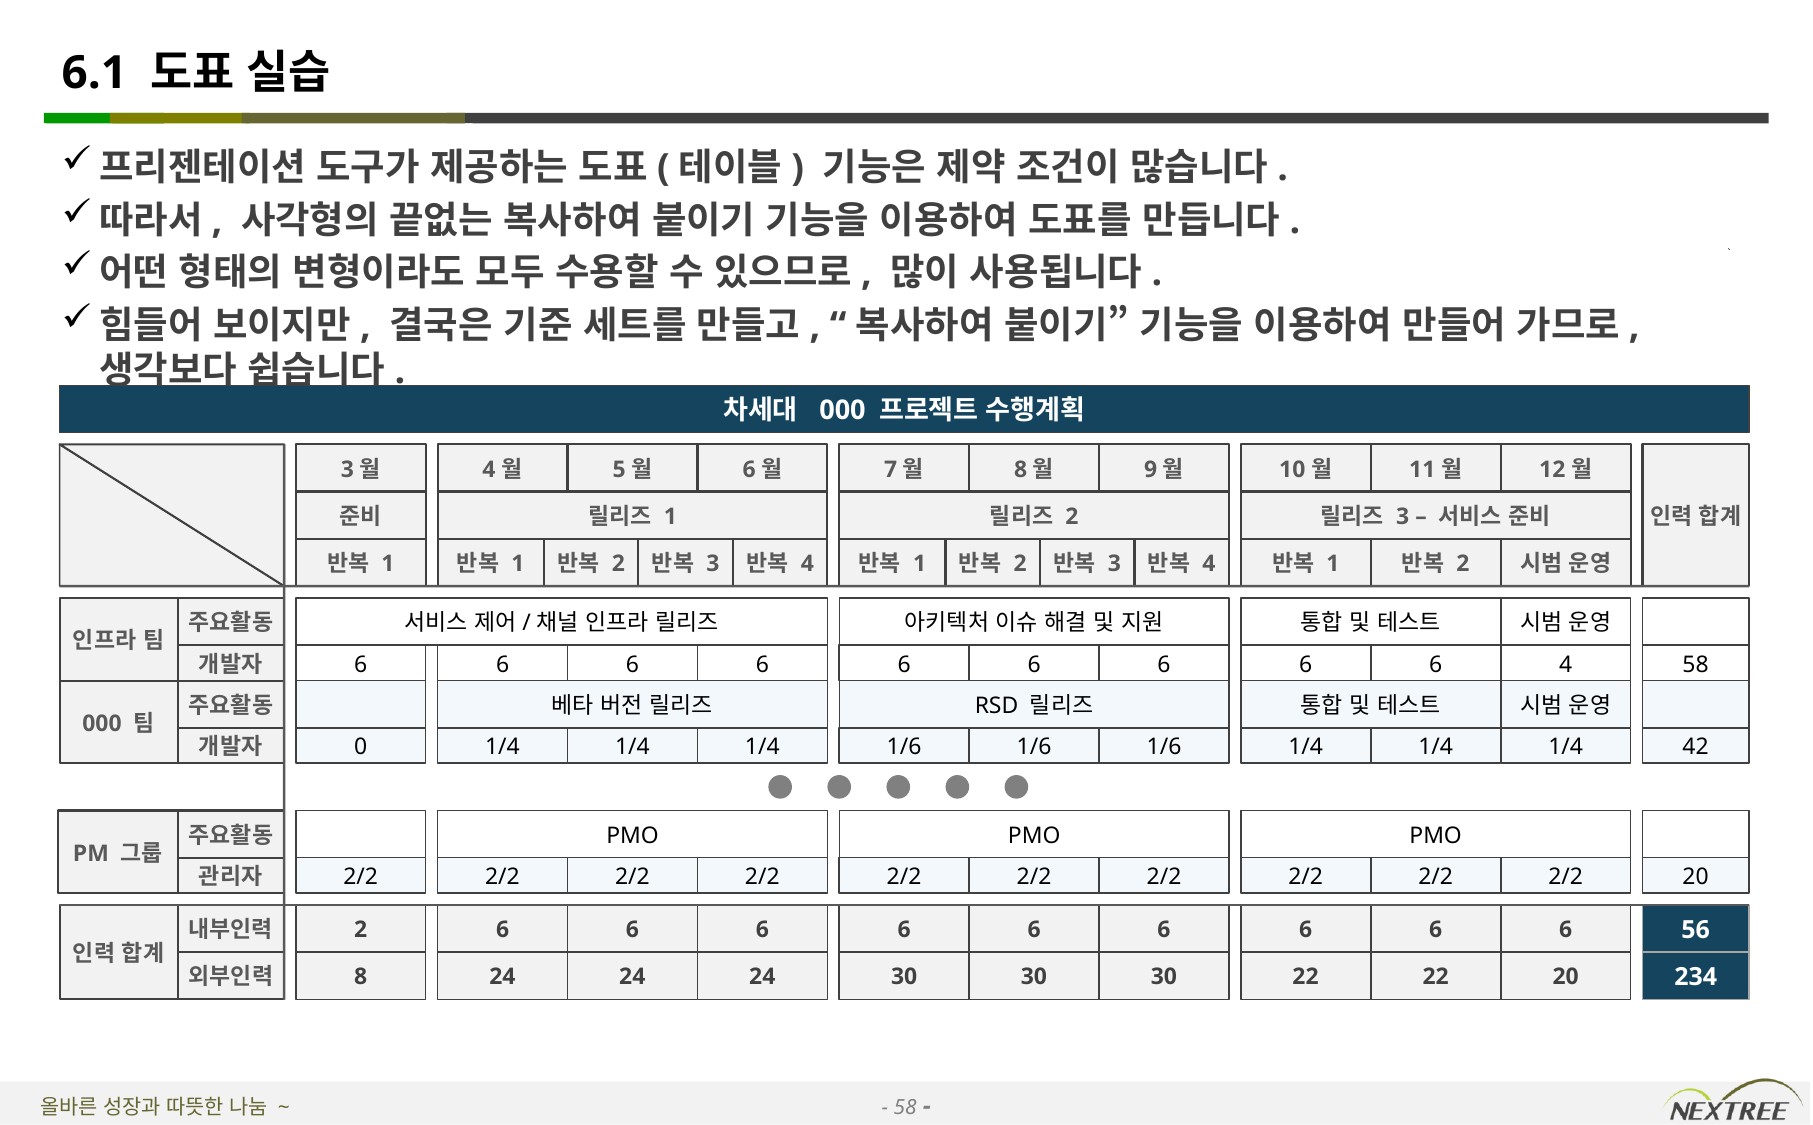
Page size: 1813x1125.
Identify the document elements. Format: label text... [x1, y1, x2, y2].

text_box 반복 1 [295, 538, 426, 584]
text_box 차세대 000 프로젝트 수행계획 [59, 385, 1749, 433]
text_box 30 [1099, 952, 1229, 1000]
text_box 개발자 [177, 728, 279, 764]
text_box 시범 운영 [1500, 598, 1631, 645]
text_box 2/2 [839, 858, 969, 894]
text_box 2/2 [295, 858, 426, 894]
text_box 22 [1240, 952, 1370, 1000]
text_box 베타 버전 릴리즈 [437, 681, 828, 727]
text_box 아키텍처 이슈 해결 및 지원 [839, 598, 1230, 646]
text_box 1/4 [1370, 727, 1501, 764]
text_box 24 [697, 952, 828, 1000]
text_box 1/6 [839, 727, 969, 764]
text_box 0 [295, 727, 426, 764]
text_box [295, 681, 426, 727]
title 6.1 도표 실습 [55, 22, 1557, 118]
text_box 8월 [969, 444, 1099, 491]
text_box PMO [839, 810, 1230, 858]
text_box 22 [1370, 952, 1500, 1000]
text_box [827, 775, 852, 799]
text_box [1642, 680, 1749, 727]
text_box 4 [1500, 645, 1631, 680]
text_box 20 [1642, 858, 1749, 894]
text_box 반복 3 [638, 538, 732, 584]
text_box 주요활동 [177, 810, 279, 858]
text_box 24 [567, 952, 697, 1000]
text_box 6 [437, 917, 567, 952]
text_box 반복 3 [1040, 538, 1134, 584]
text_box [886, 775, 911, 799]
text_box 2/2 [697, 858, 828, 894]
text_box 6 [1500, 917, 1631, 952]
text_box 반복 4 [732, 538, 828, 584]
text_box 1/6 [969, 727, 1099, 764]
text_box 릴리즈 1 [437, 491, 828, 538]
text_box 2/2 [567, 858, 697, 894]
text_box 통합 및 테스트 [1240, 680, 1500, 727]
text_box 1/4 [1240, 727, 1370, 764]
text_box 30 [839, 952, 969, 1000]
text_box 목표 역할역량 설정 [178, 906, 282, 917]
text_box 6 [1370, 917, 1500, 952]
text_box 관리자 [178, 858, 279, 894]
text_box 개발자 [177, 646, 279, 680]
text_box 10월 [1240, 444, 1370, 491]
text_box 통합 및 테스트 [1240, 598, 1500, 645]
text_box 인프라 팀 [59, 597, 177, 680]
text_box 1/6 [1099, 727, 1229, 764]
text_box 58 [1642, 645, 1749, 680]
text_box 반복 1 [437, 538, 543, 584]
text_box 11월 [1370, 444, 1500, 491]
text_box 반복 1 [839, 538, 945, 584]
text_box 24 [437, 952, 567, 1000]
text_box 4월 [437, 444, 567, 491]
text_box 7월 [839, 444, 969, 491]
text_box 6 [437, 645, 567, 681]
text_box 6 [969, 645, 1099, 681]
text_box 3월 [295, 444, 426, 491]
text_box PM 그룹 [58, 810, 178, 894]
text_box 반복 2 [945, 538, 1040, 584]
text_box 1/4 [567, 727, 697, 764]
text_box 6 [969, 917, 1099, 952]
text_box [1004, 775, 1029, 799]
text_box RSD 릴리즈 [839, 680, 1230, 728]
text_box PMO [1240, 810, 1631, 858]
text_box 반복 4 [1134, 538, 1229, 584]
text_box 2/2 [1240, 858, 1370, 894]
text_box [1642, 810, 1749, 858]
text_box 준비 [295, 491, 426, 538]
text_box 8 [295, 952, 426, 1000]
text_box 42 [1642, 727, 1749, 764]
text_box 1/4 [1501, 727, 1631, 764]
text_box 반복 2 [1370, 538, 1501, 584]
text_box 1/4 [437, 727, 567, 764]
text_box 6 [295, 645, 426, 681]
text_box PMO [437, 810, 828, 858]
text_box 2 [295, 917, 426, 952]
text_box 주요활동 [177, 680, 279, 728]
text_box 9월 [1099, 444, 1229, 491]
text_box 5월 [567, 444, 697, 491]
text_box 6 [839, 645, 969, 681]
text_box [295, 810, 426, 858]
text_box 6 [839, 917, 969, 952]
text_box [1642, 597, 1749, 645]
text_box [59, 445, 278, 584]
text_box 12월 [1500, 444, 1631, 491]
list 프리젠테이션 도구가 제공하는 도표(테이블) 기능은 제약 조건이 많습니다. 따라서, 사각형의 끝없는 복사하여 붙이기 기능을 이용하여 도표를 만듭니다. 어떤 형태의 변형이라도 모두 수용할 수 있으므로, 많이 사용됩니다. 힘들어 보이지만, 결국은 기준 세트를 만들고, “복사하여 붙이기” 기능을 이용하여 만들어 가므로, 생각보다 쉽습니다. [55, 137, 1757, 292]
text_box 주요활동 [177, 598, 279, 646]
text_box 반복 1 [1240, 538, 1370, 584]
text_box [59, 444, 282, 583]
text_box 2/2 [1500, 858, 1631, 894]
text_box 6 [1099, 917, 1229, 952]
text_box 6월 [697, 444, 828, 491]
text_box [768, 775, 792, 799]
text_box 6 [697, 917, 828, 952]
text_box 6 [1099, 645, 1229, 681]
text_box 2/2 [1370, 858, 1500, 894]
picture [1662, 1078, 1804, 1122]
text_box 234 [1642, 952, 1749, 1000]
text_box 56 [1642, 915, 1749, 952]
text_box 6 [1240, 645, 1370, 680]
text_box 000 팀 [59, 680, 177, 764]
text_box 시범 운영 [1501, 538, 1631, 584]
text_box [945, 775, 970, 799]
text_box 서비스 제어/채널 인프라 릴리즈 [295, 598, 828, 646]
text_box 6 [1370, 645, 1500, 680]
text_box 시범 운영 [1500, 680, 1631, 727]
text_box 1/4 [697, 727, 828, 764]
text_box 내부인력 [178, 917, 279, 953]
text_box 외부인력 [178, 953, 280, 1000]
text_box 6 [697, 645, 828, 681]
text_box 6 [1240, 917, 1370, 952]
text_box 릴리즈 3 – 서비스 준비 [1240, 491, 1631, 538]
text_box 2/2 [969, 858, 1099, 894]
text_box 30 [969, 952, 1099, 1000]
text_box 반복 2 [543, 538, 638, 584]
text_box 2/2 [1099, 858, 1229, 894]
text_box 6 [567, 645, 697, 681]
text_box 20 [1500, 952, 1631, 1000]
text_box 2/2 [437, 858, 567, 894]
text_box 인력 합계 [1642, 444, 1749, 584]
text_box 릴리즈 2 [839, 491, 1230, 539]
text_box 6 [567, 917, 697, 952]
text_box 인력 합계 [59, 914, 178, 1000]
